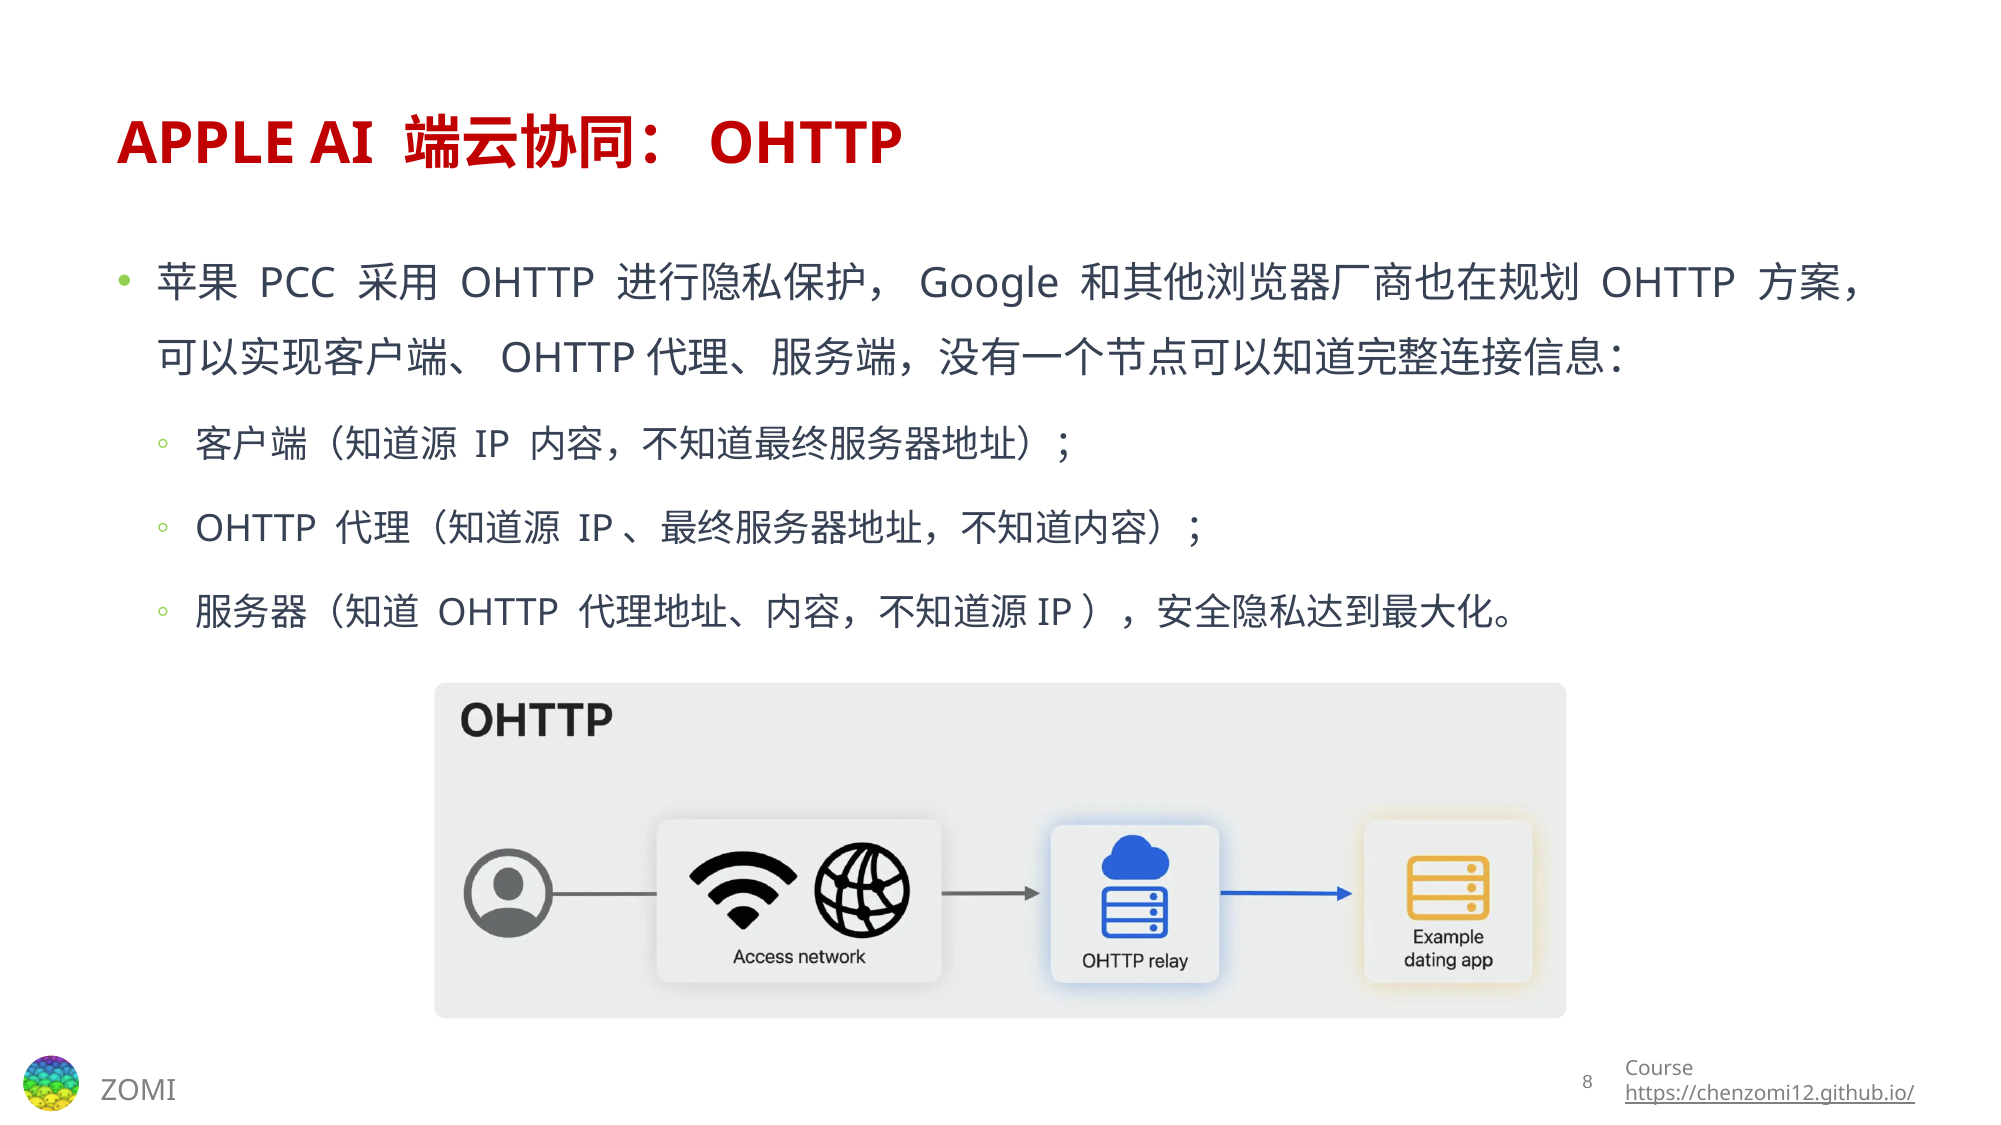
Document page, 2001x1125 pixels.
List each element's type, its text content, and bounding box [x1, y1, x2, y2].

list 苹果 PCC 采用 OHTTP 进行隐私保护，Google 和其他浏览器厂商也在规划 OHTTP 方案，可以实现客户端、OHTTP代理、服务端，没有一个节点可以知道完整连接信息： 客户端（知道源 IP 内容，不知道最终服务器地址）； OHTTP 代理（知道源 IP、最终服务器地址，不知道内容）； 服务器（知道 OHTTP 代理地址、内容，不知道源IP），安全隐私达到最大化。 [102, 223, 1901, 1043]
picture [434, 682, 1567, 1019]
picture [24, 1056, 78, 1111]
title APPLE AI 端云协同：OHTTP [102, 91, 1901, 189]
